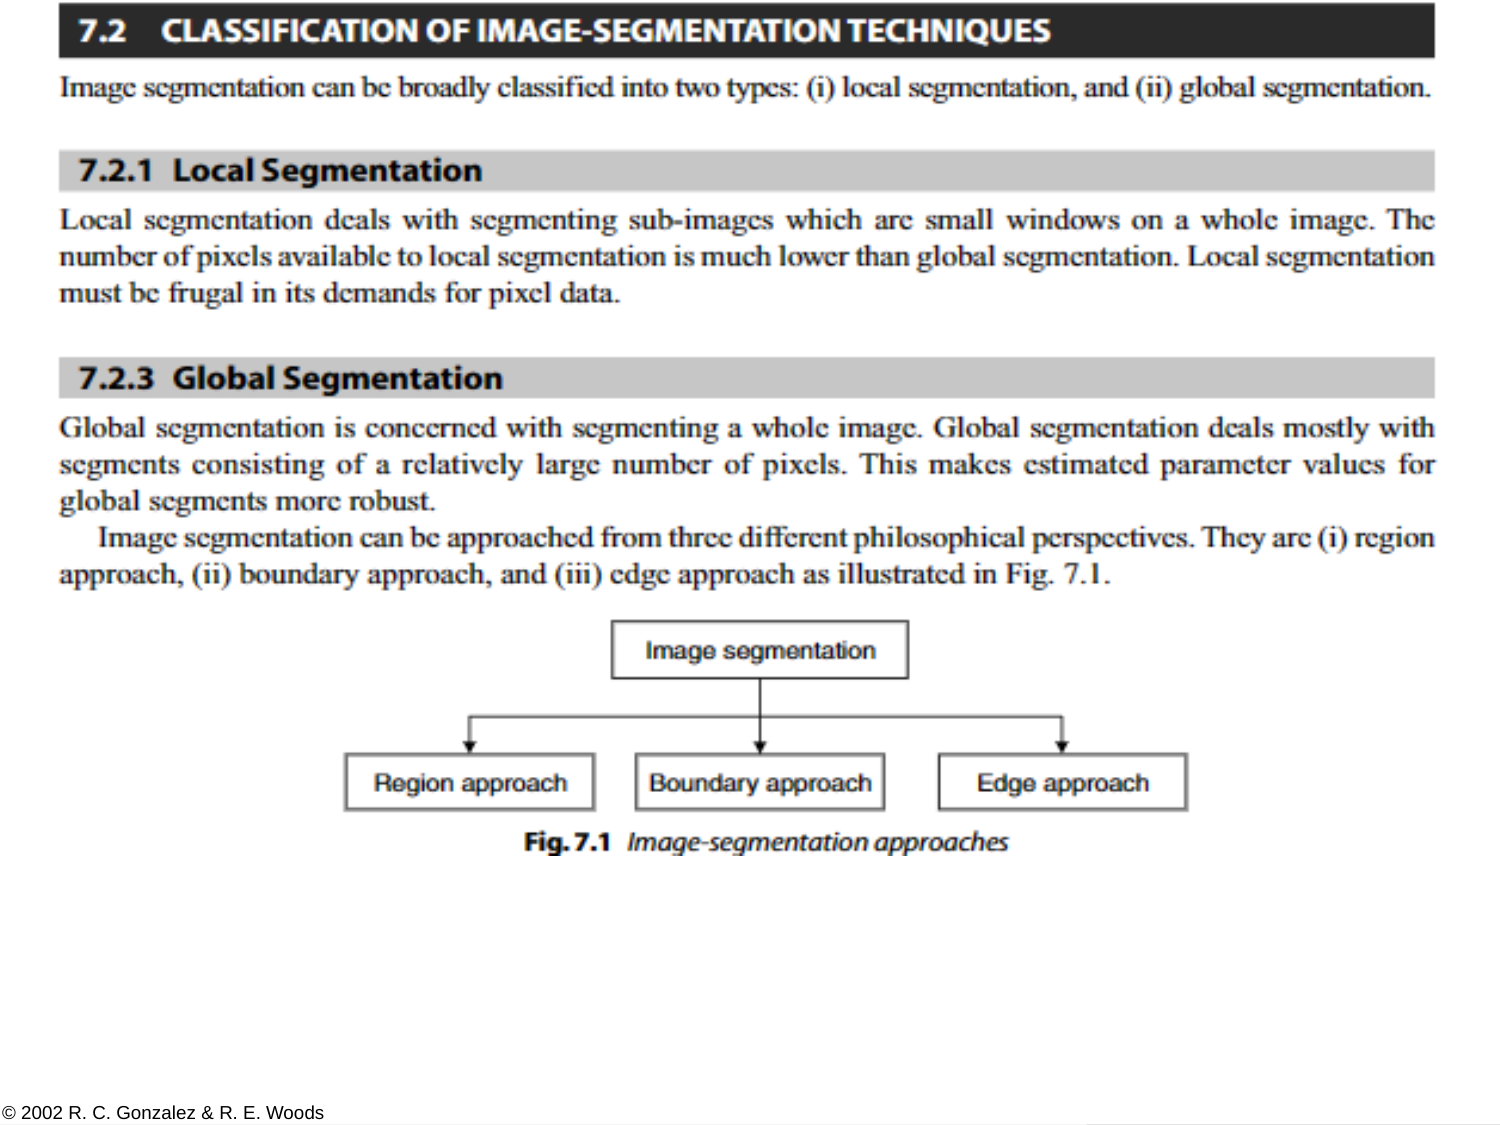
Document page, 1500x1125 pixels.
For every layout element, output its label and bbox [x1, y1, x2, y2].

picture [0, 0, 1500, 856]
